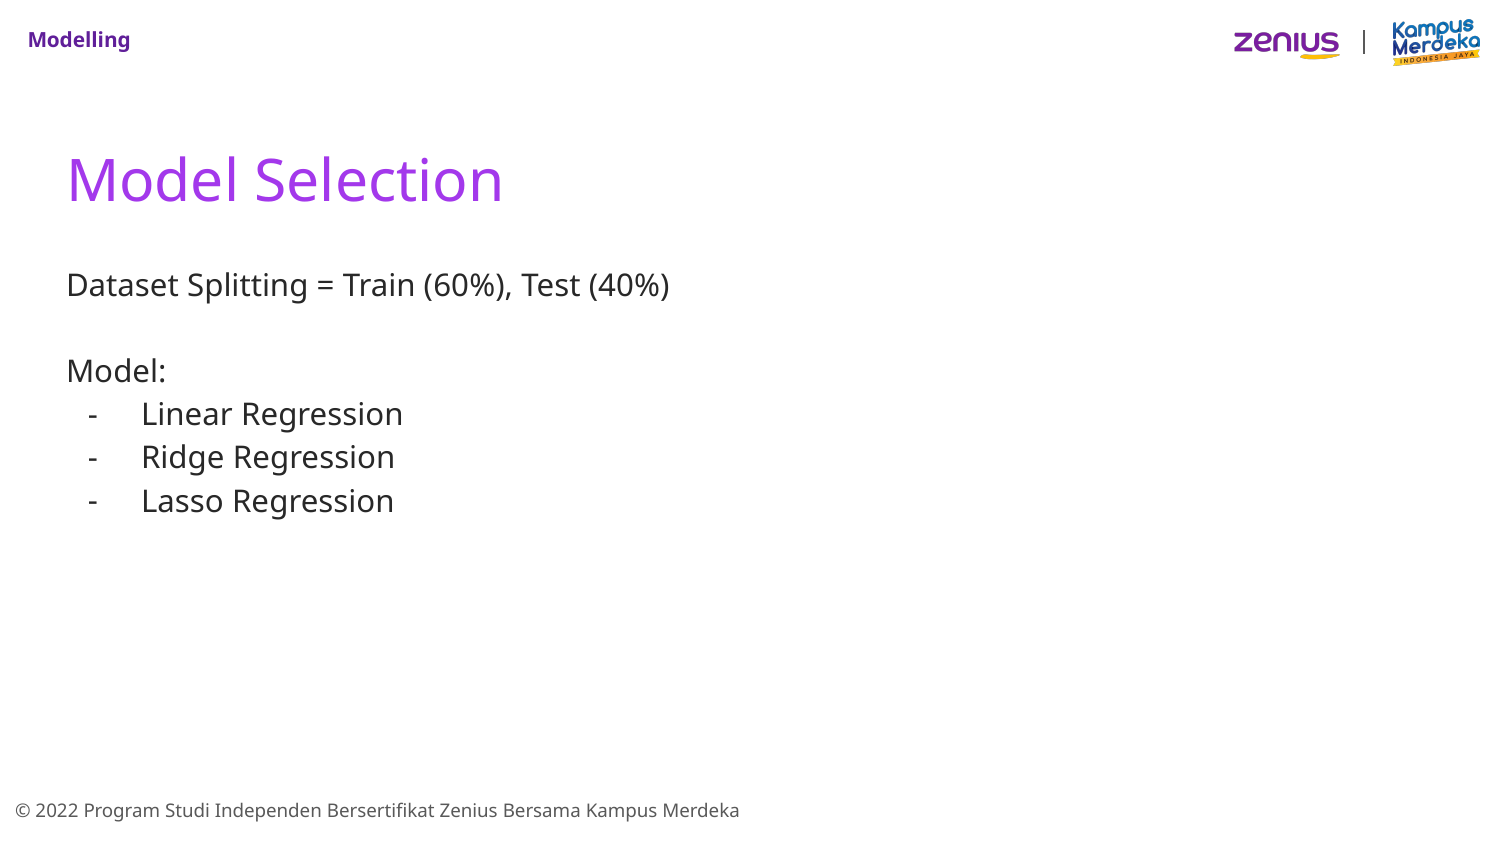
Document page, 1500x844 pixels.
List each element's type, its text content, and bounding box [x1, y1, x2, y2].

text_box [1230, 15, 1480, 69]
text_box Modelling [12, 14, 1011, 65]
title Model Selection [51, 110, 1443, 245]
text_box © 2022 Program Studi Independen Bersertifikat Zenius Bersama Kampus Merdeka [0, 787, 1468, 833]
list Dataset Splitting = Train (60%), Test (40%) Model: Linear Regression Ridge Regression Lasso Regression [51, 245, 1353, 725]
